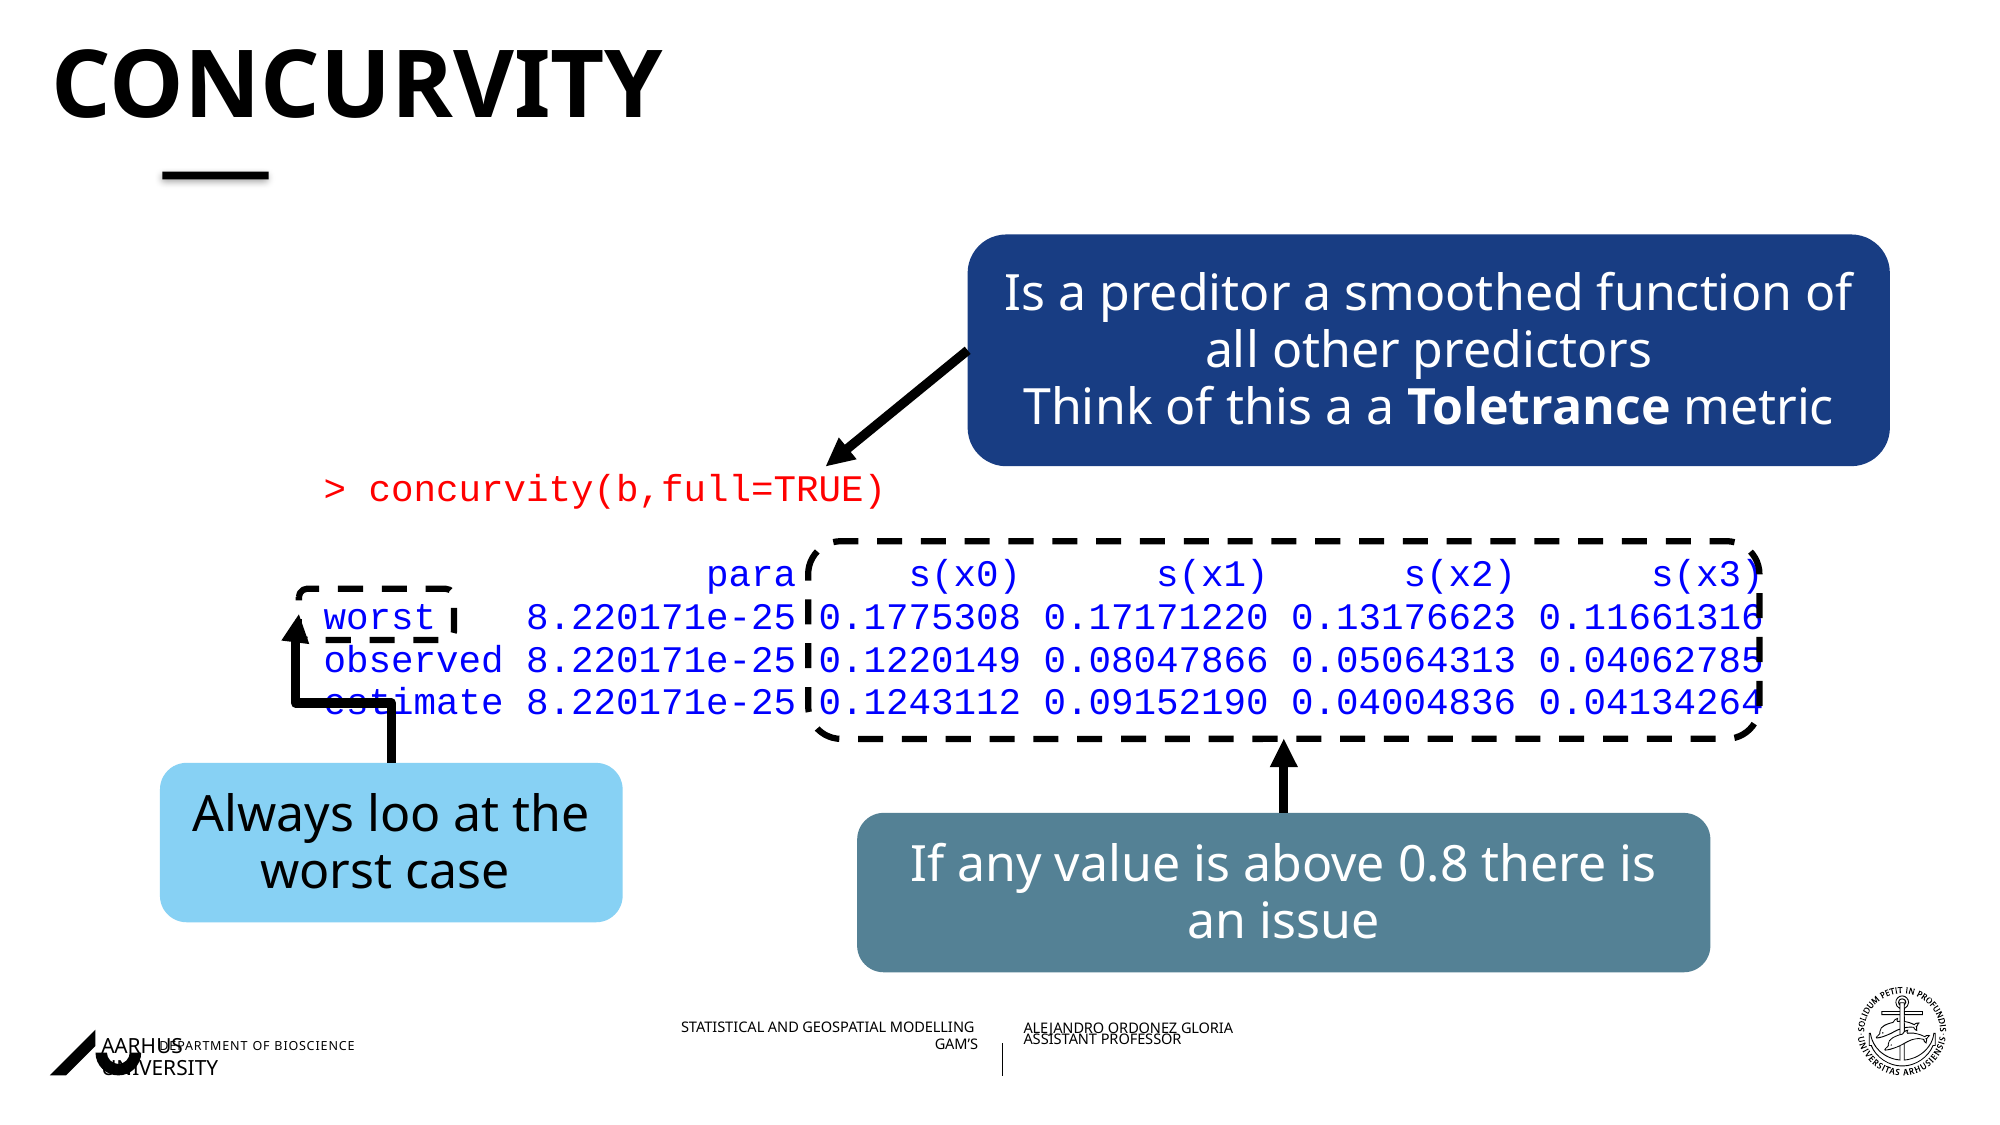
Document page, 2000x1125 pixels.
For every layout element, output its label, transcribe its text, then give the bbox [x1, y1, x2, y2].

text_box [825, 350, 968, 467]
title Concurvity [51, 37, 1948, 162]
text_box Always loo at the worst case [159, 762, 623, 923]
text_box [298, 588, 455, 640]
text_box Is a preditor a smoothed function of all other predictors Think of this a a Toletrance metric [967, 234, 1890, 467]
text_box If any value is above 0.8 there is an issue [857, 812, 1711, 973]
text_box [808, 541, 1760, 739]
text_box > concurvity(b,full=TRUE) para s(x0) s(x1) s(x2) s(x3) worst 8.220171e-25 0.1775308 0.17171220 0.13176623 0.11661316 observed 8.220171e-25 0.1220149 0.08047866 0.05064313 0.04062785 estimate 8.220171e-25 0.1243112 0.09152190 0.04004836 0.04134264 [323, 467, 1764, 724]
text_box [270, 642, 420, 736]
